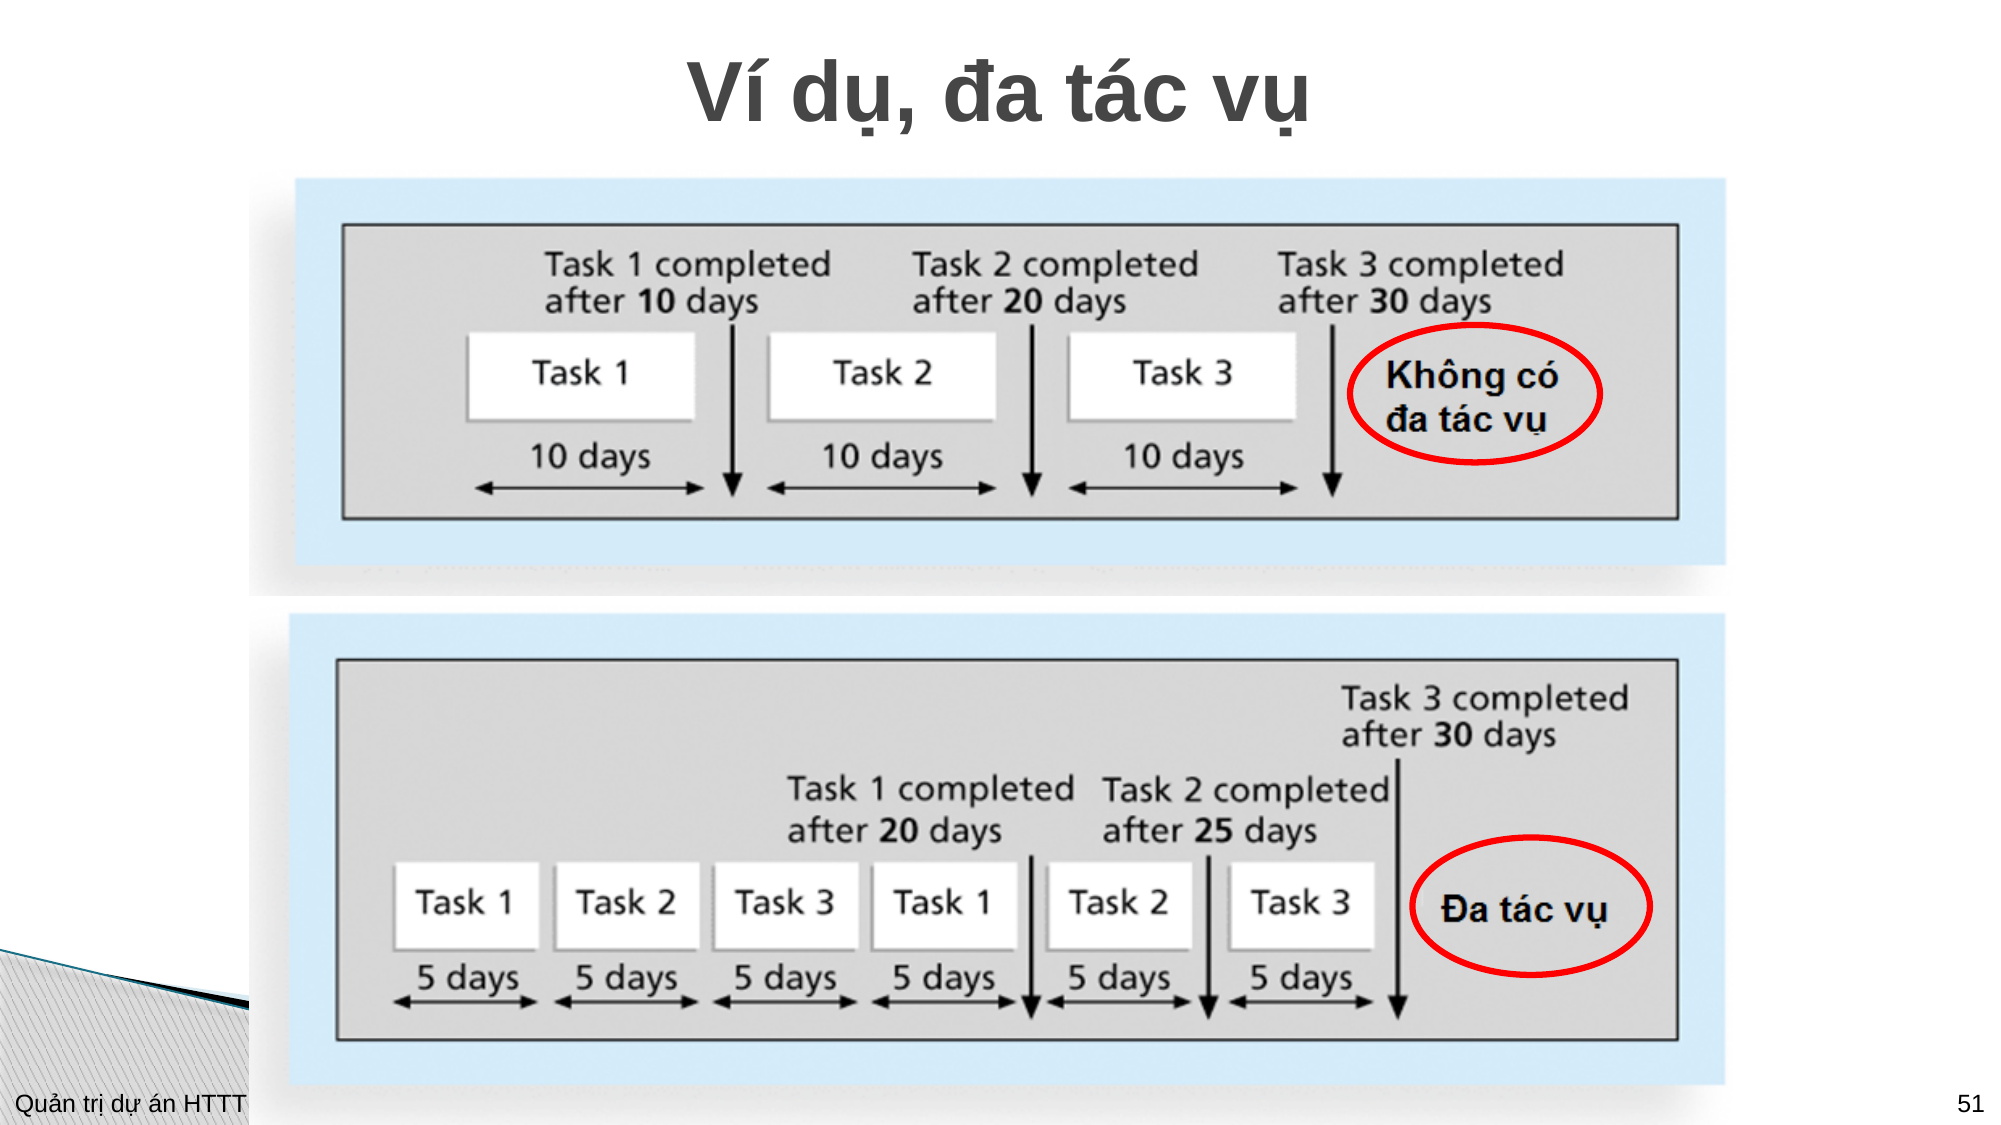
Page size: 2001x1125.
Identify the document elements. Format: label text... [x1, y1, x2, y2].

title Ví dụ, đa tác vụ [324, 0, 1675, 167]
slide_number 51 [1878, 1065, 2000, 1125]
picture [249, 167, 1751, 1125]
